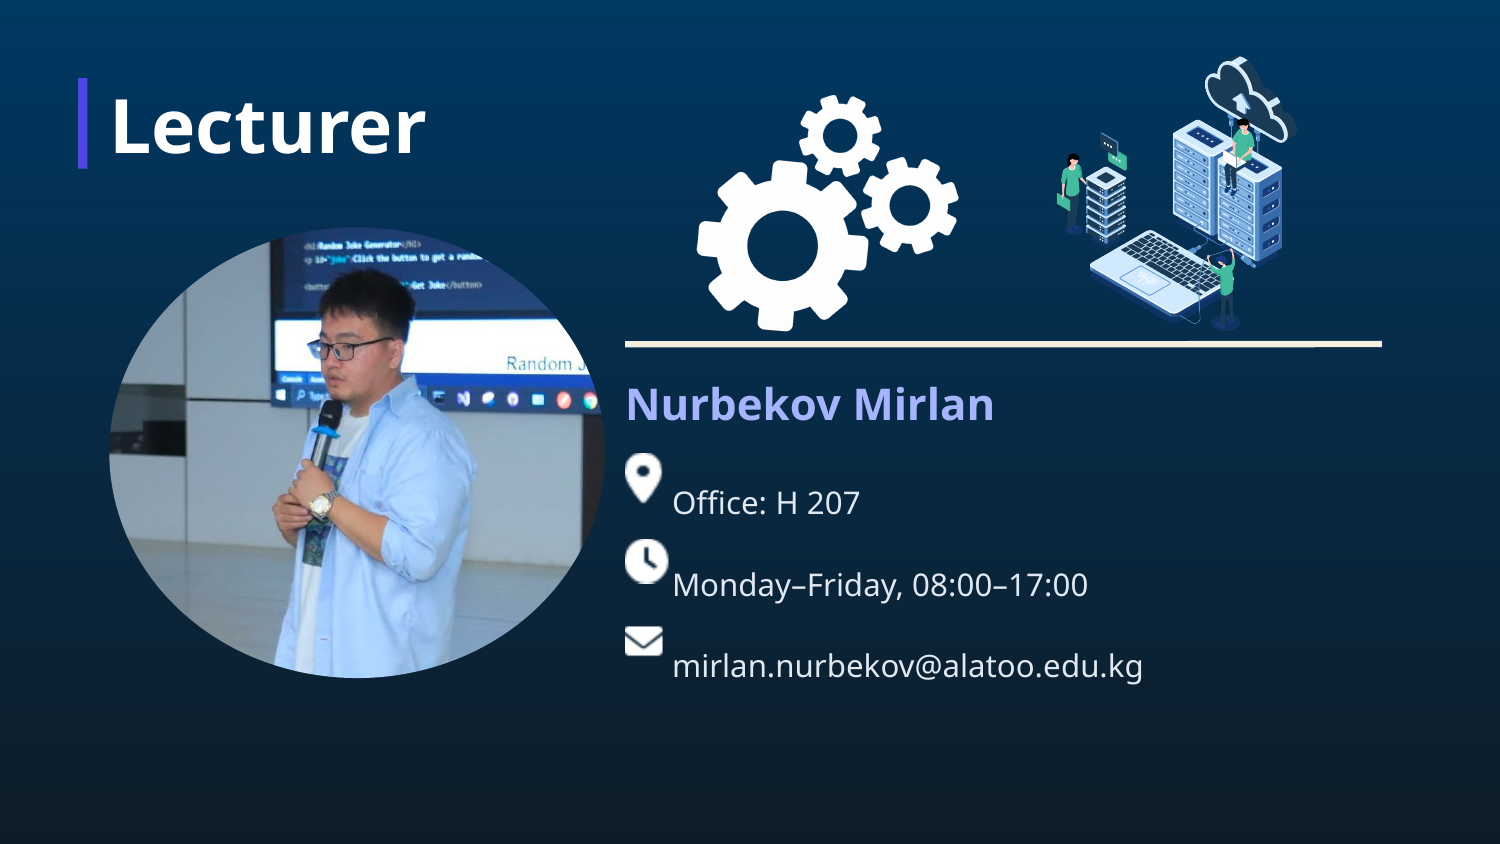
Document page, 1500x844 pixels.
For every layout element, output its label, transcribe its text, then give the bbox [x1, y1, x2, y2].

text_box Nurbekov Mirlan [625, 376, 1416, 430]
picture [624, 623, 667, 662]
picture [624, 453, 701, 507]
picture [646, 31, 1382, 394]
text_box mirlan.nurbekov@alatoo.edu.kg [625, 623, 1379, 684]
picture [624, 539, 691, 584]
text_box Monday–Friday, 08:00–17:00 [625, 542, 1466, 603]
text_box [78, 78, 88, 169]
text_box Office: H 207 [625, 461, 1379, 521]
picture [109, 226, 606, 679]
text_box Lecturer [109, 78, 533, 169]
